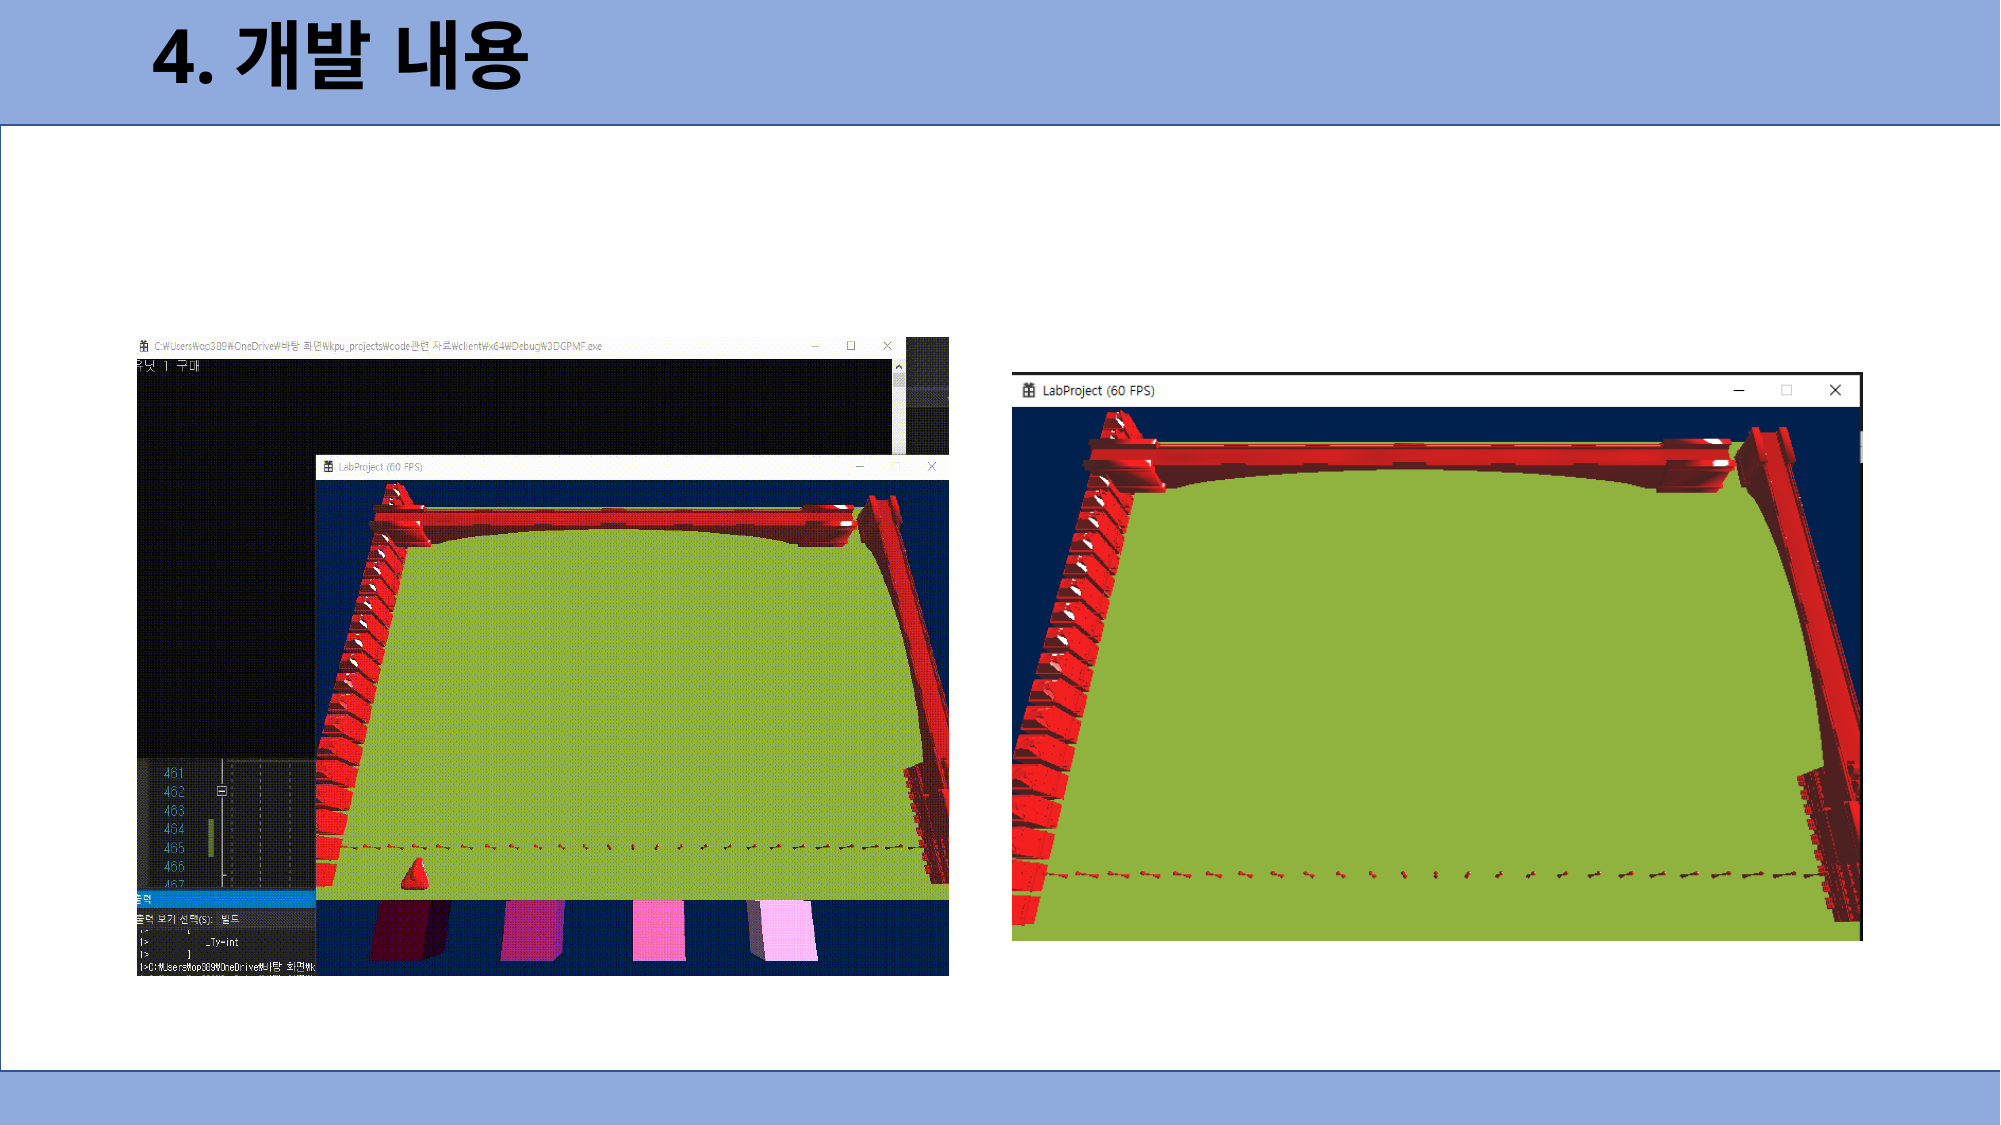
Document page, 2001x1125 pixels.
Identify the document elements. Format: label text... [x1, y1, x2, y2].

text_box 4.개발 내용 [137, 0, 1863, 120]
text_box [0, 124, 2000, 1072]
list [1012, 372, 1863, 941]
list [137, 337, 949, 976]
